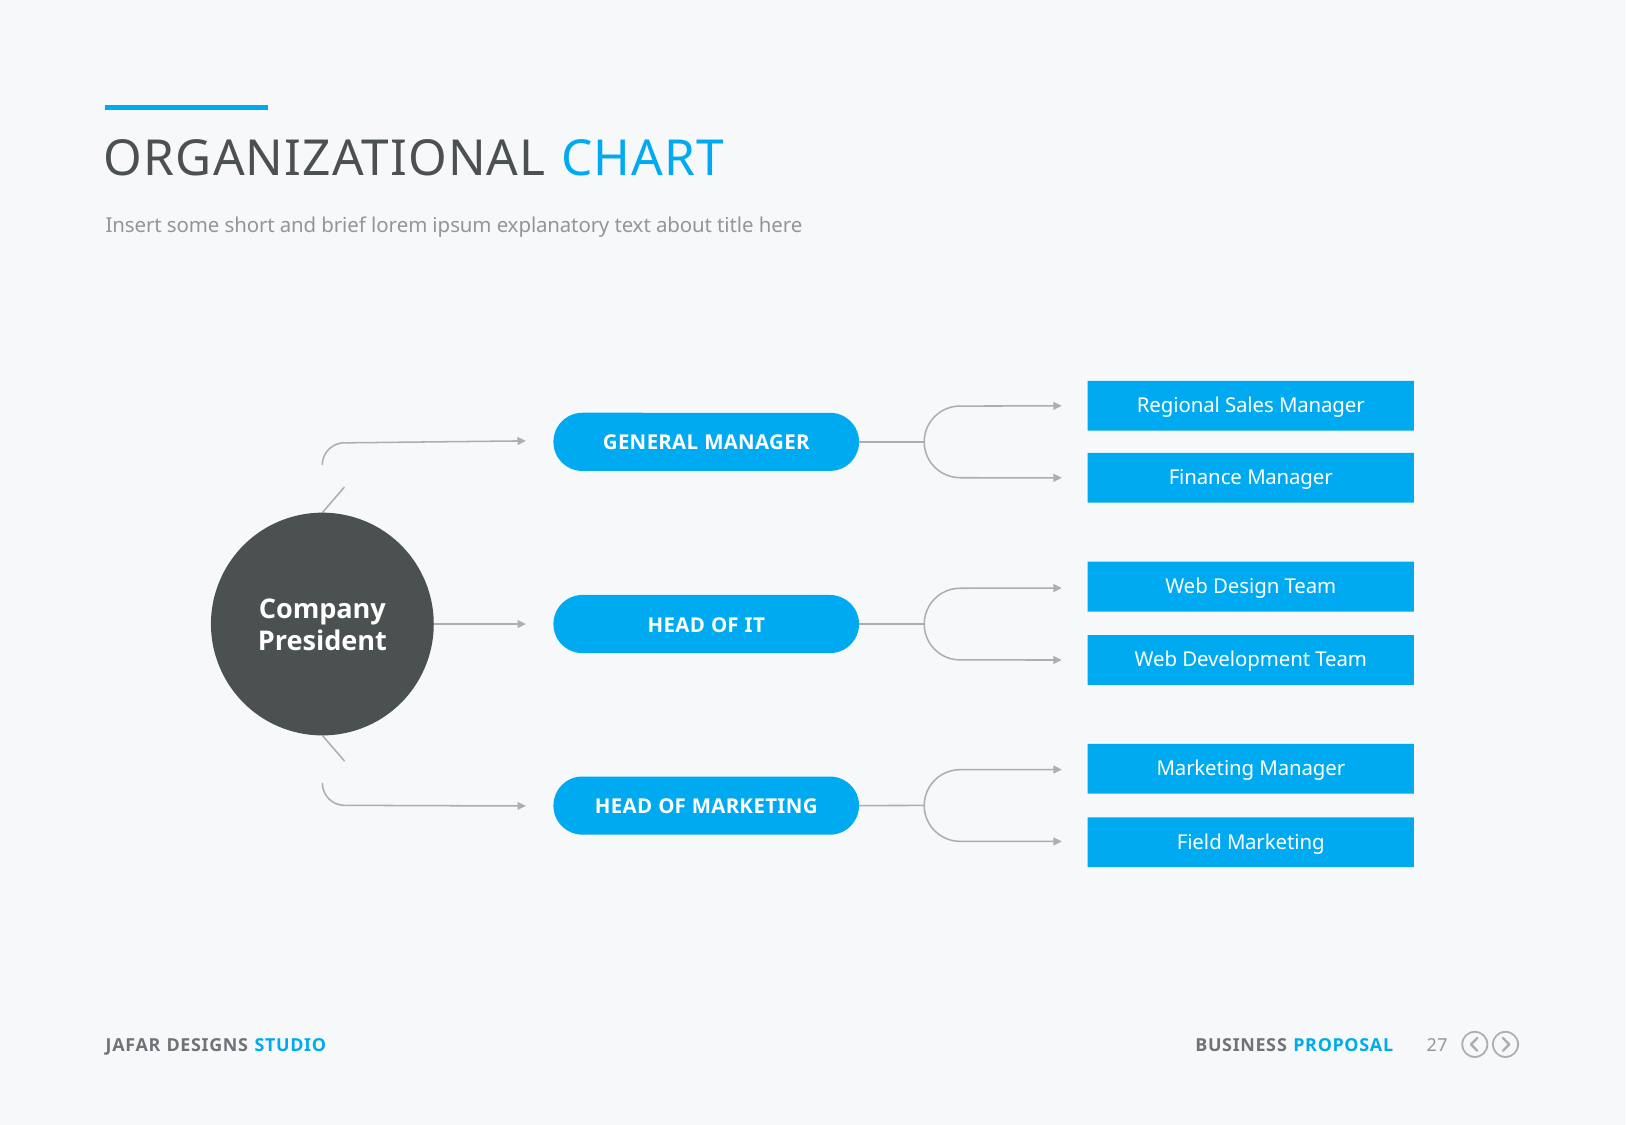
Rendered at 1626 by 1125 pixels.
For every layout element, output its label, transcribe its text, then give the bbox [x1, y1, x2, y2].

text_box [553, 412, 860, 835]
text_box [1087, 561, 1414, 685]
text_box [322, 440, 526, 806]
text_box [210, 512, 434, 736]
list Organizational Chart [103, 125, 1518, 188]
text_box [859, 405, 1062, 478]
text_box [1087, 380, 1414, 503]
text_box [860, 588, 1062, 660]
list Insert some short and brief lorem ipsum explanatory text about title here [105, 209, 1519, 241]
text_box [1087, 743, 1414, 868]
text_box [859, 769, 1062, 842]
